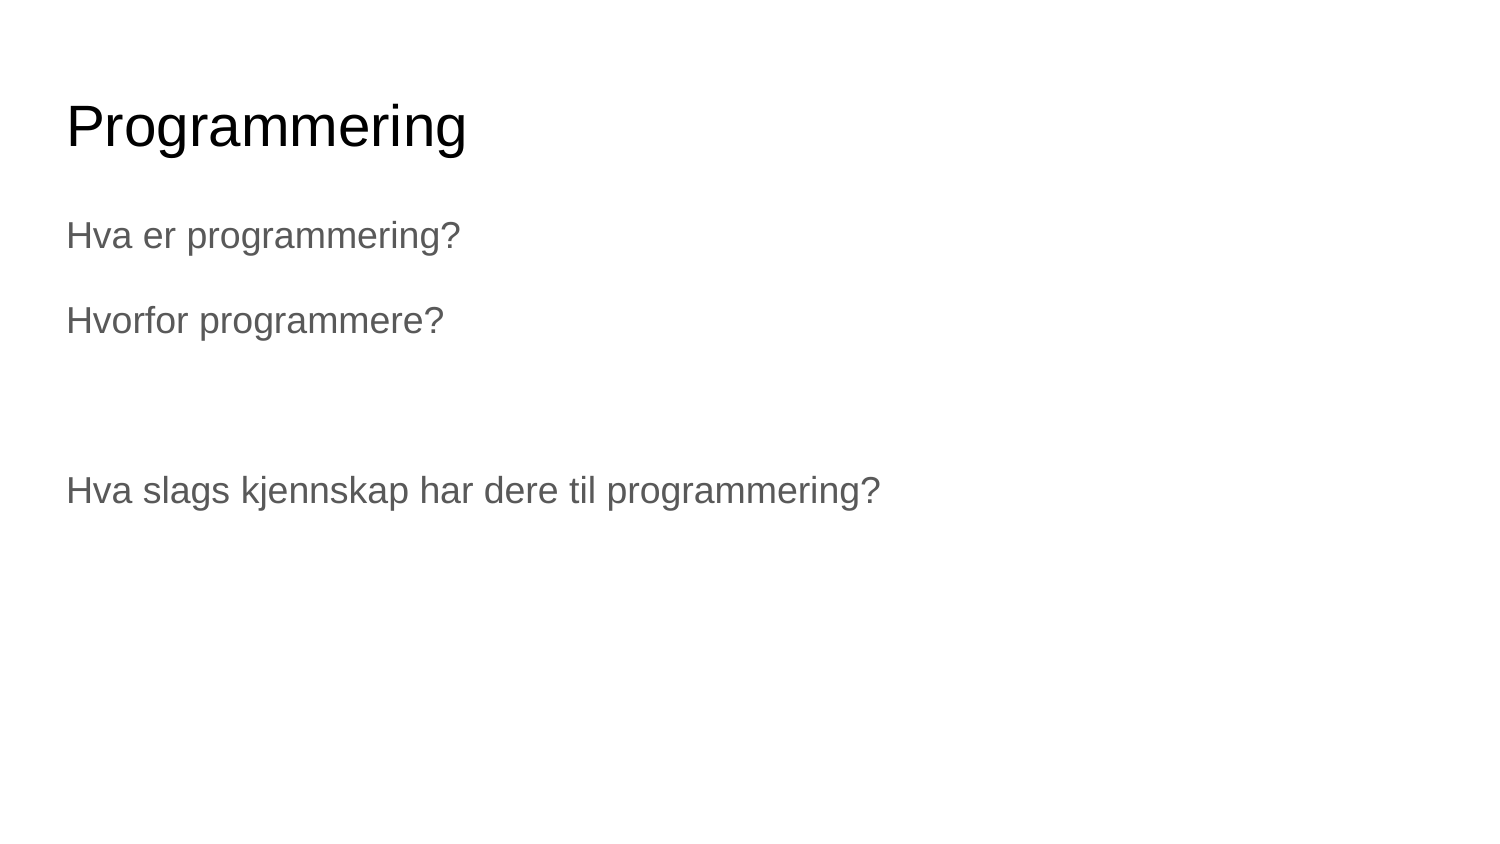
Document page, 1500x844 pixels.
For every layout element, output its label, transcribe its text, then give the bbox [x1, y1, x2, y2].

list Hva er programmering? Hvorfor programmere? Hva slags kjennskap har dere til programmering? [51, 189, 1449, 750]
title Programmering [51, 72, 1449, 167]
